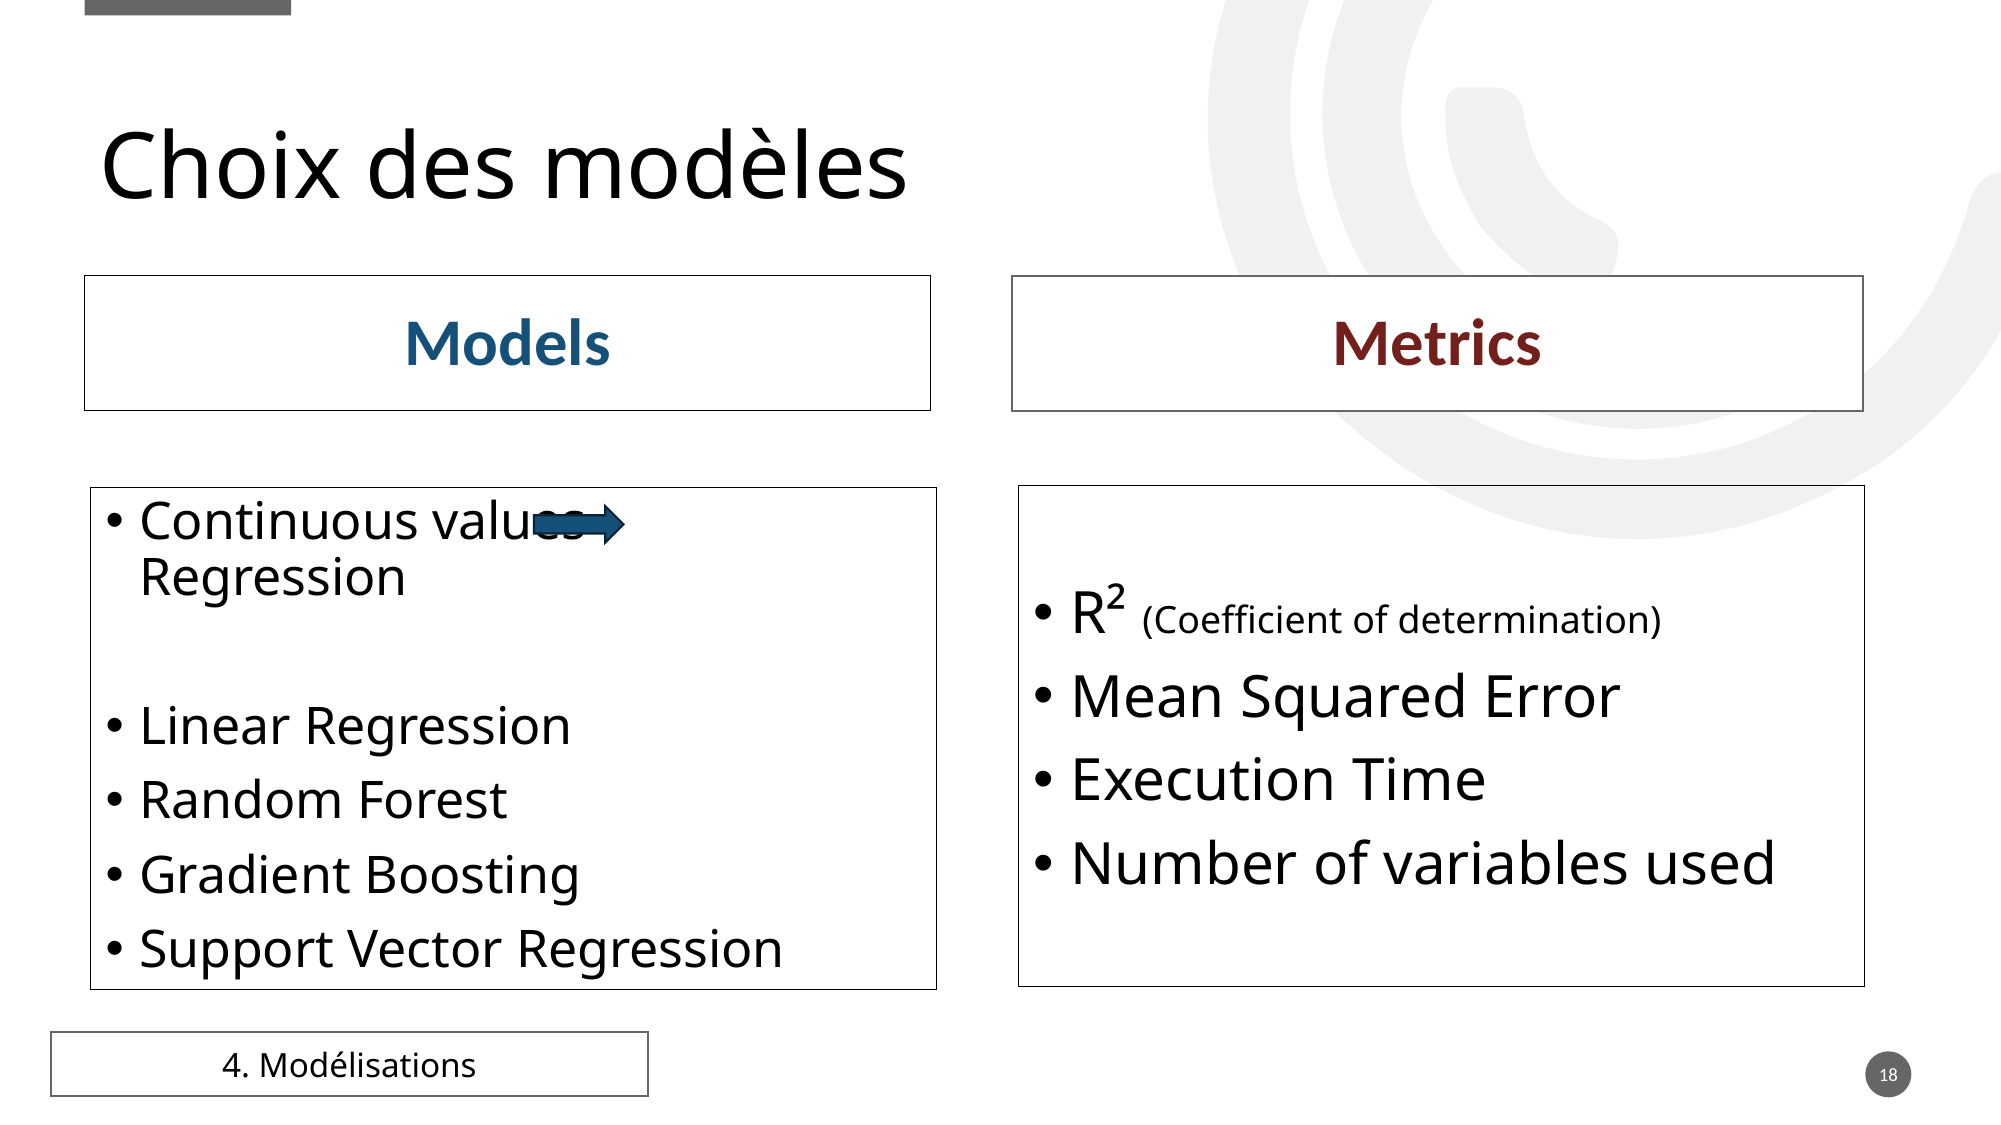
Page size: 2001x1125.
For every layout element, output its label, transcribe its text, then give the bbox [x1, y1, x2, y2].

text_box [532, 503, 625, 546]
list Continuous values Regression Linear Regression Random Forest Gradient Boosting Support Vector Regression [90, 487, 937, 990]
list Models [84, 275, 931, 411]
text_box 4. Modélisations [50, 1031, 649, 1097]
text_box R² (Coefficient of determination) Mean Squared Error Execution Time Number of variables used [1018, 485, 1865, 987]
title Choix des modèles [84, 59, 1863, 278]
text_box Metrics [1011, 275, 1864, 412]
slide_number 18 [1864, 1059, 1913, 1090]
